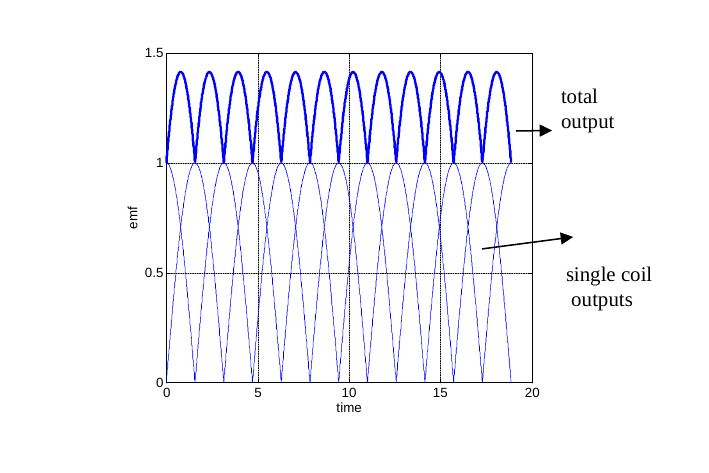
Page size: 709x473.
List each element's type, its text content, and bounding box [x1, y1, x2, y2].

picture [104, 22, 578, 428]
text_box single coil outputs [582, 253, 668, 319]
text_box total output [582, 75, 630, 141]
